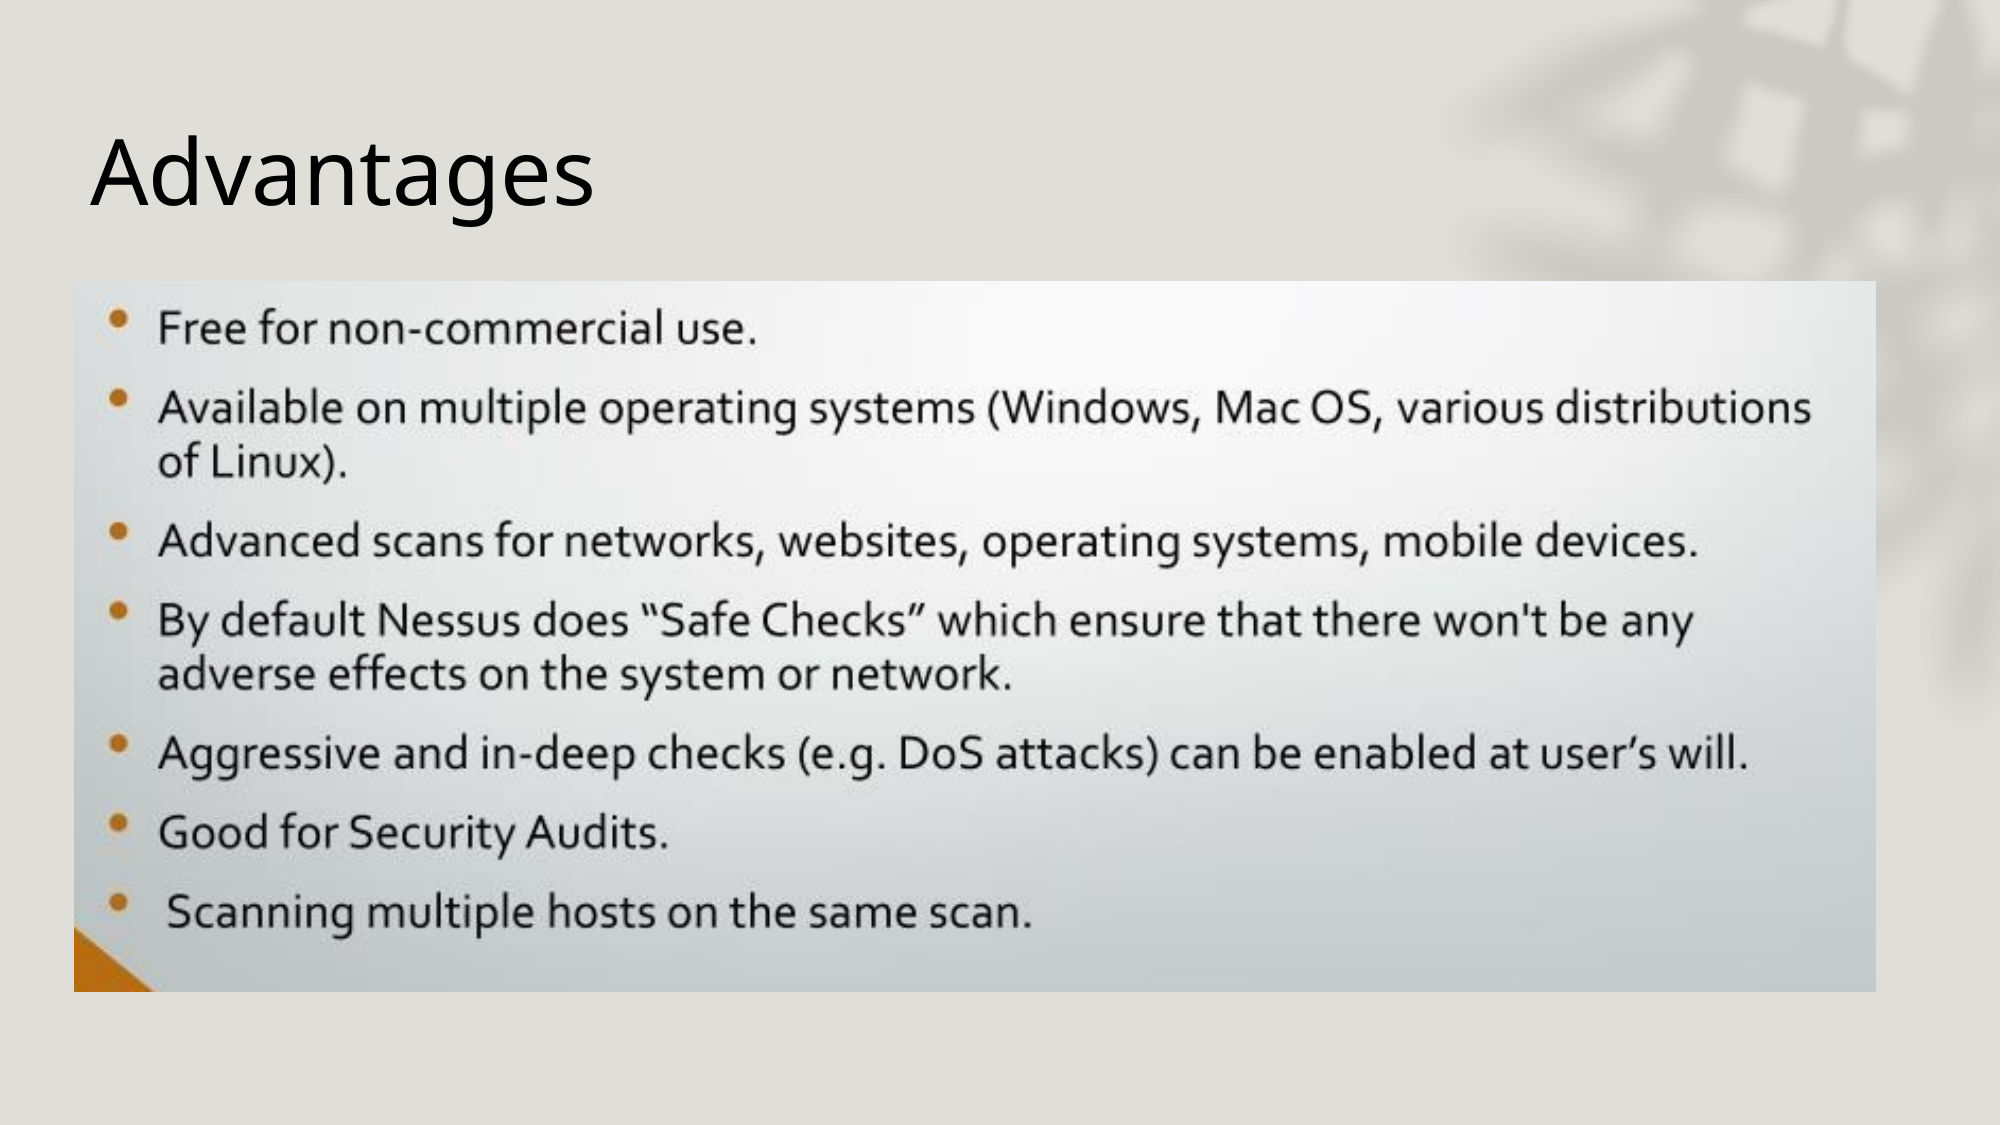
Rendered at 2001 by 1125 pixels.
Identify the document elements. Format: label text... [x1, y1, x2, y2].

title Advantages [75, 60, 1863, 278]
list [74, 281, 1876, 992]
